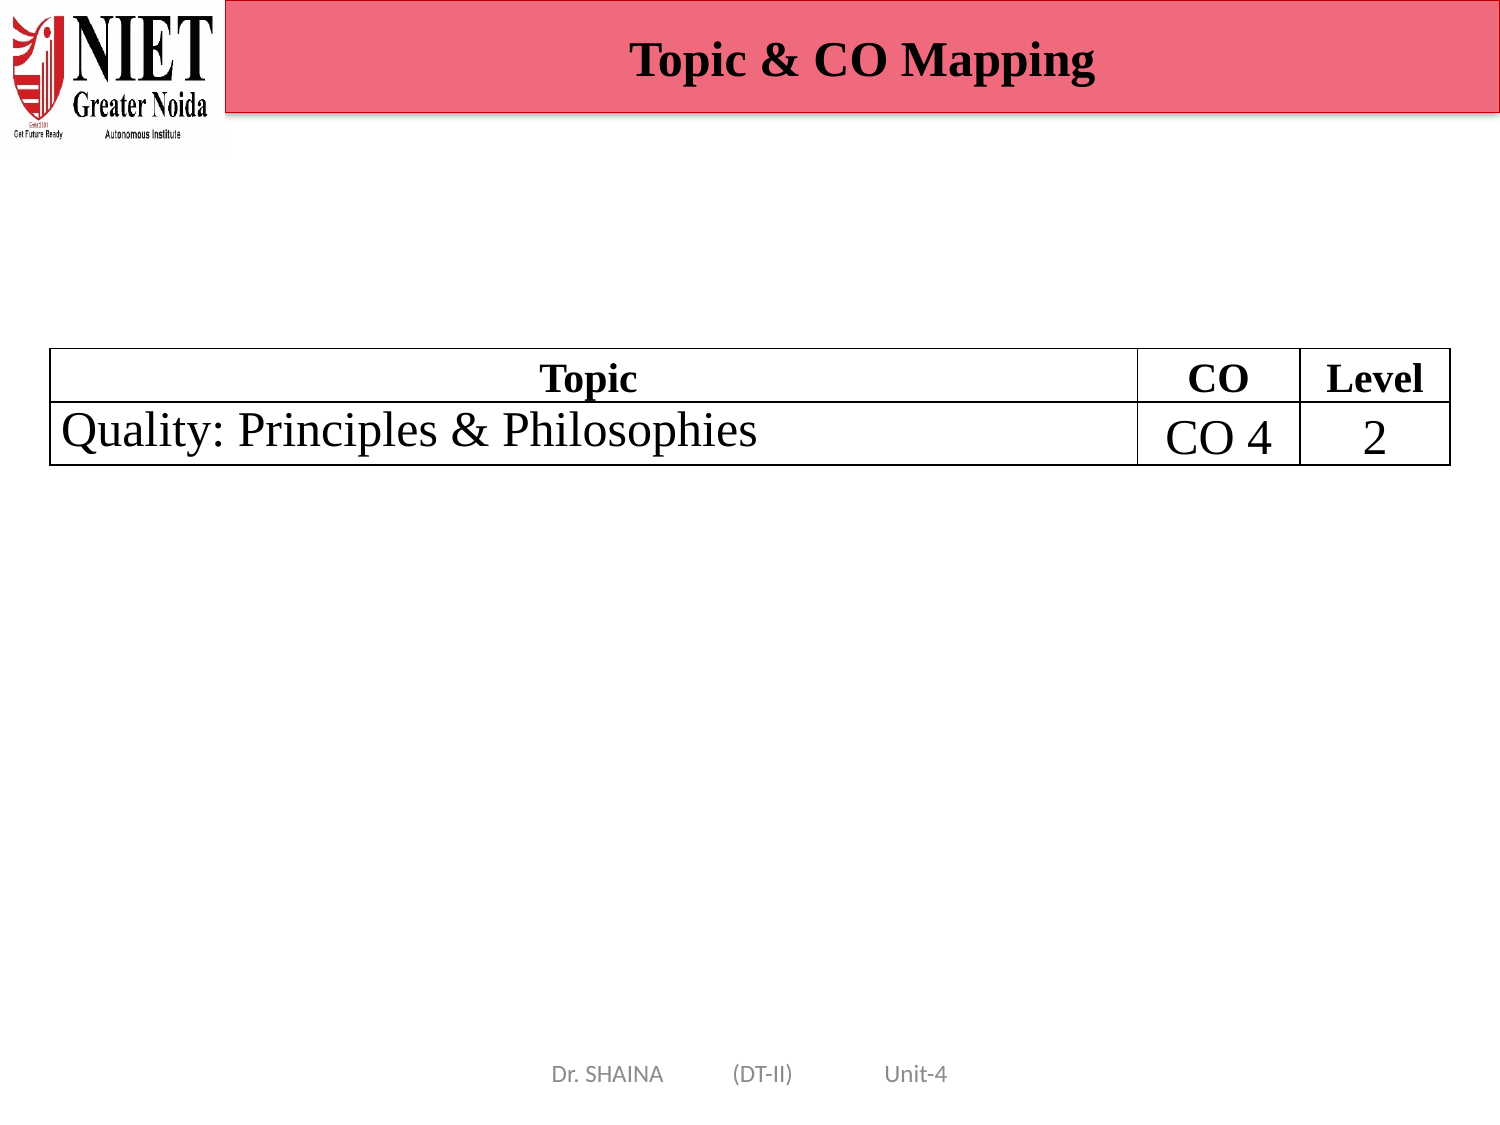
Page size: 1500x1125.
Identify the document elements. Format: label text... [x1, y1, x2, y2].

text_box Topic & CO Mapping [226, 0, 1500, 113]
table_cell 2 [1301, 403, 1449, 464]
table_cell Quality: Principles & Philosophies [51, 403, 1137, 464]
table_cell CO 4 [1138, 403, 1299, 464]
table_header CO [1138, 349, 1299, 401]
footer Dr. SHAINA (DT-II) Unit-4 [512, 1042, 988, 1103]
table_header Topic [51, 349, 1137, 401]
picture [0, 0, 226, 156]
table_header Level [1301, 349, 1449, 401]
